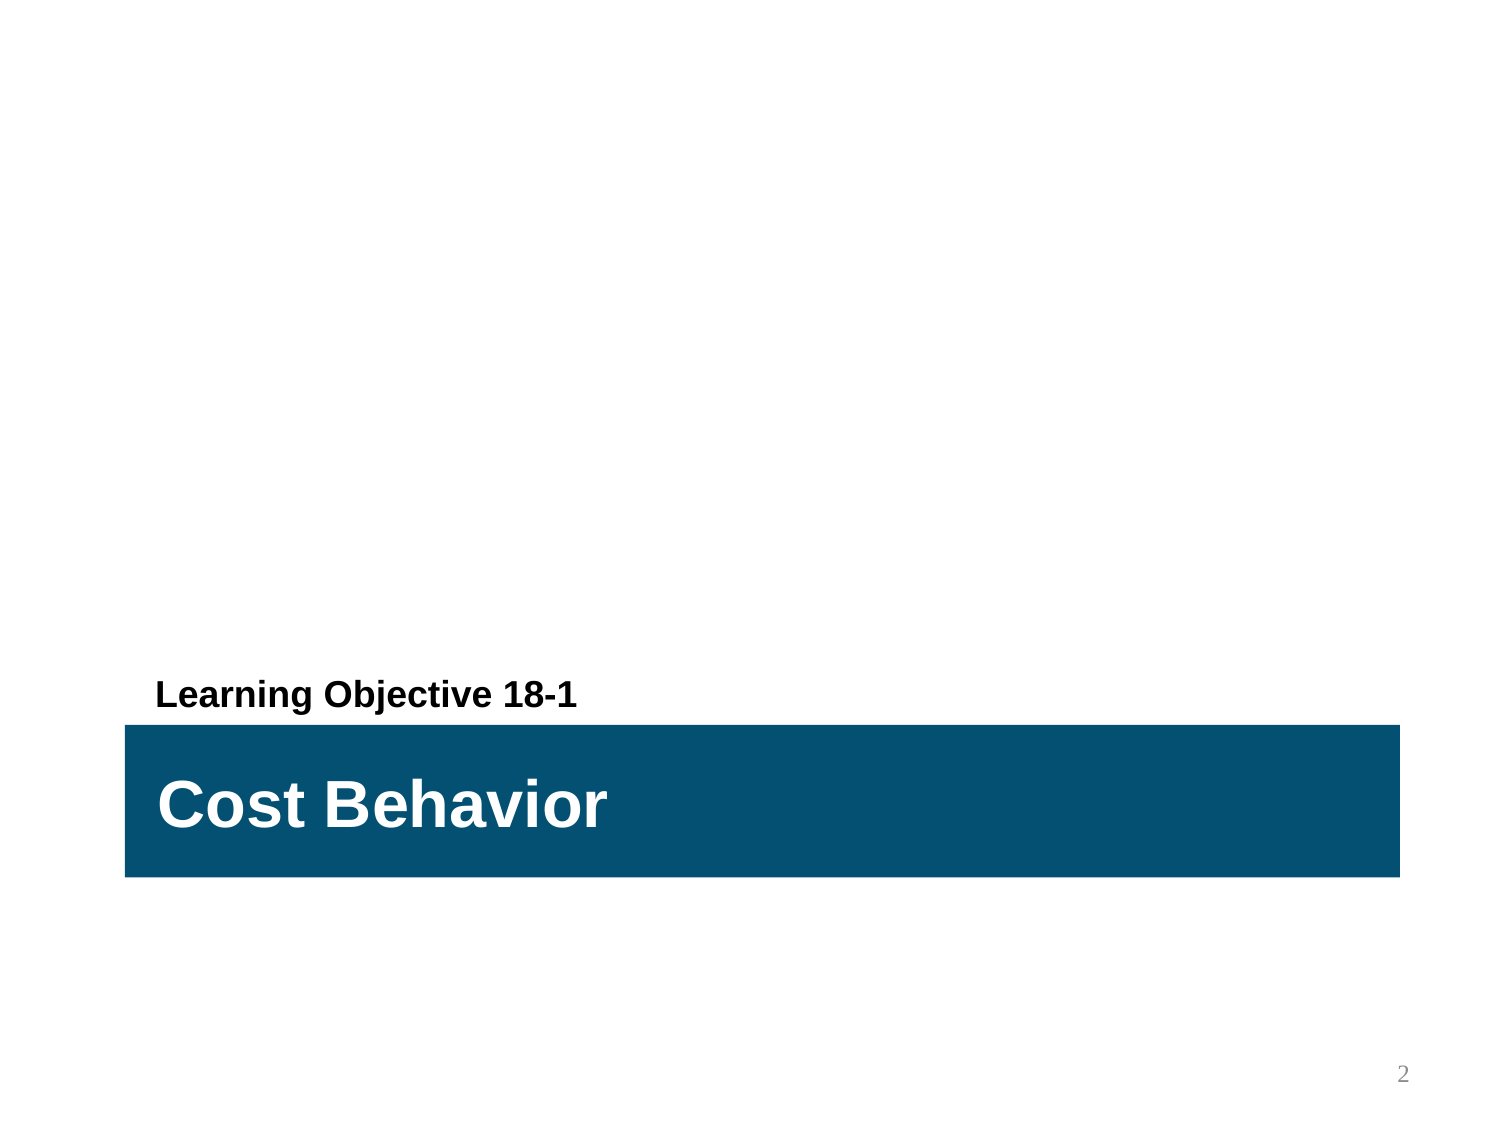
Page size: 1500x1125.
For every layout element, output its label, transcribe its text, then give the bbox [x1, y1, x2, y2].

list Learning Objective 18-1 [125, 637, 1394, 723]
slide_number 2 [1074, 1042, 1425, 1103]
text_box Cost Behavior [124, 724, 1400, 878]
